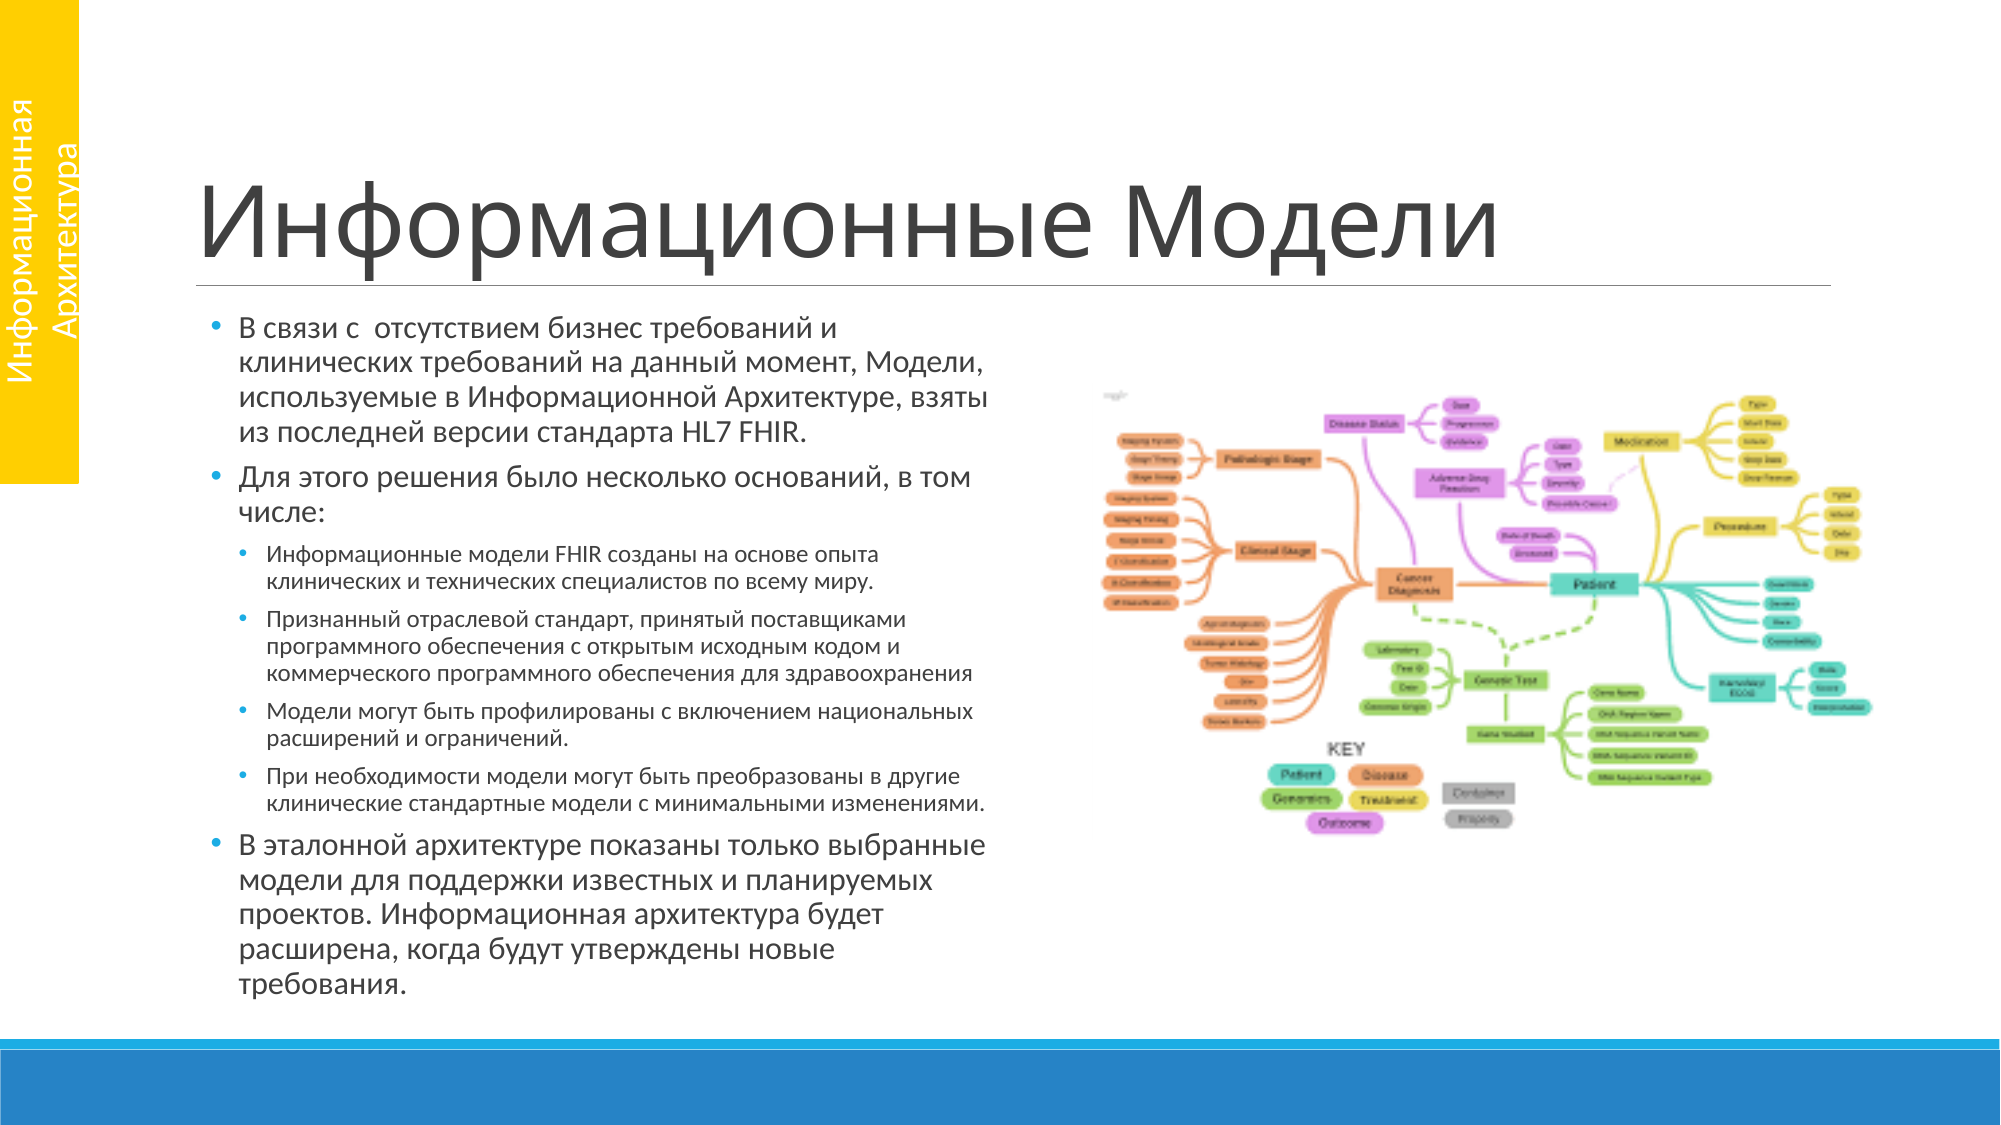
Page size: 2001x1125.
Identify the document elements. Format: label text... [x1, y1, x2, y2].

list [1091, 383, 1887, 841]
list В связи с отсутствием бизнес требований и клинических требований на данный момент, Модели, используемые в Информационной Архитектуре, взяты из последней версии стандарта HL7 FHIR. Для этого решения было несколько оснований, в том числе: Информационные модели FHIR созданы на основе опыта клинических и технических специалистов по всему миру. Признанный отраслевой стандарт, принятый поставщиками программного обеспечения с открытым исходным кодом и коммерческого программного обеспечения для здравоохранения Модели могут быть профилированы с включением национальных расширений и ограничений. При необходимости модели могут быть преобразованы в другие клинические стандартные модели с минимальными изменениями. В эталонной архитектуре показаны только выбранные модели для поддержки известных и планируемых проектов. Информационная архитектура будет расширена, когда будут утверждены новые требования. [180, 302, 990, 1032]
title Информационные Модели [180, 47, 1830, 285]
text_box Информационная Архитектура [0, 0, 79, 484]
